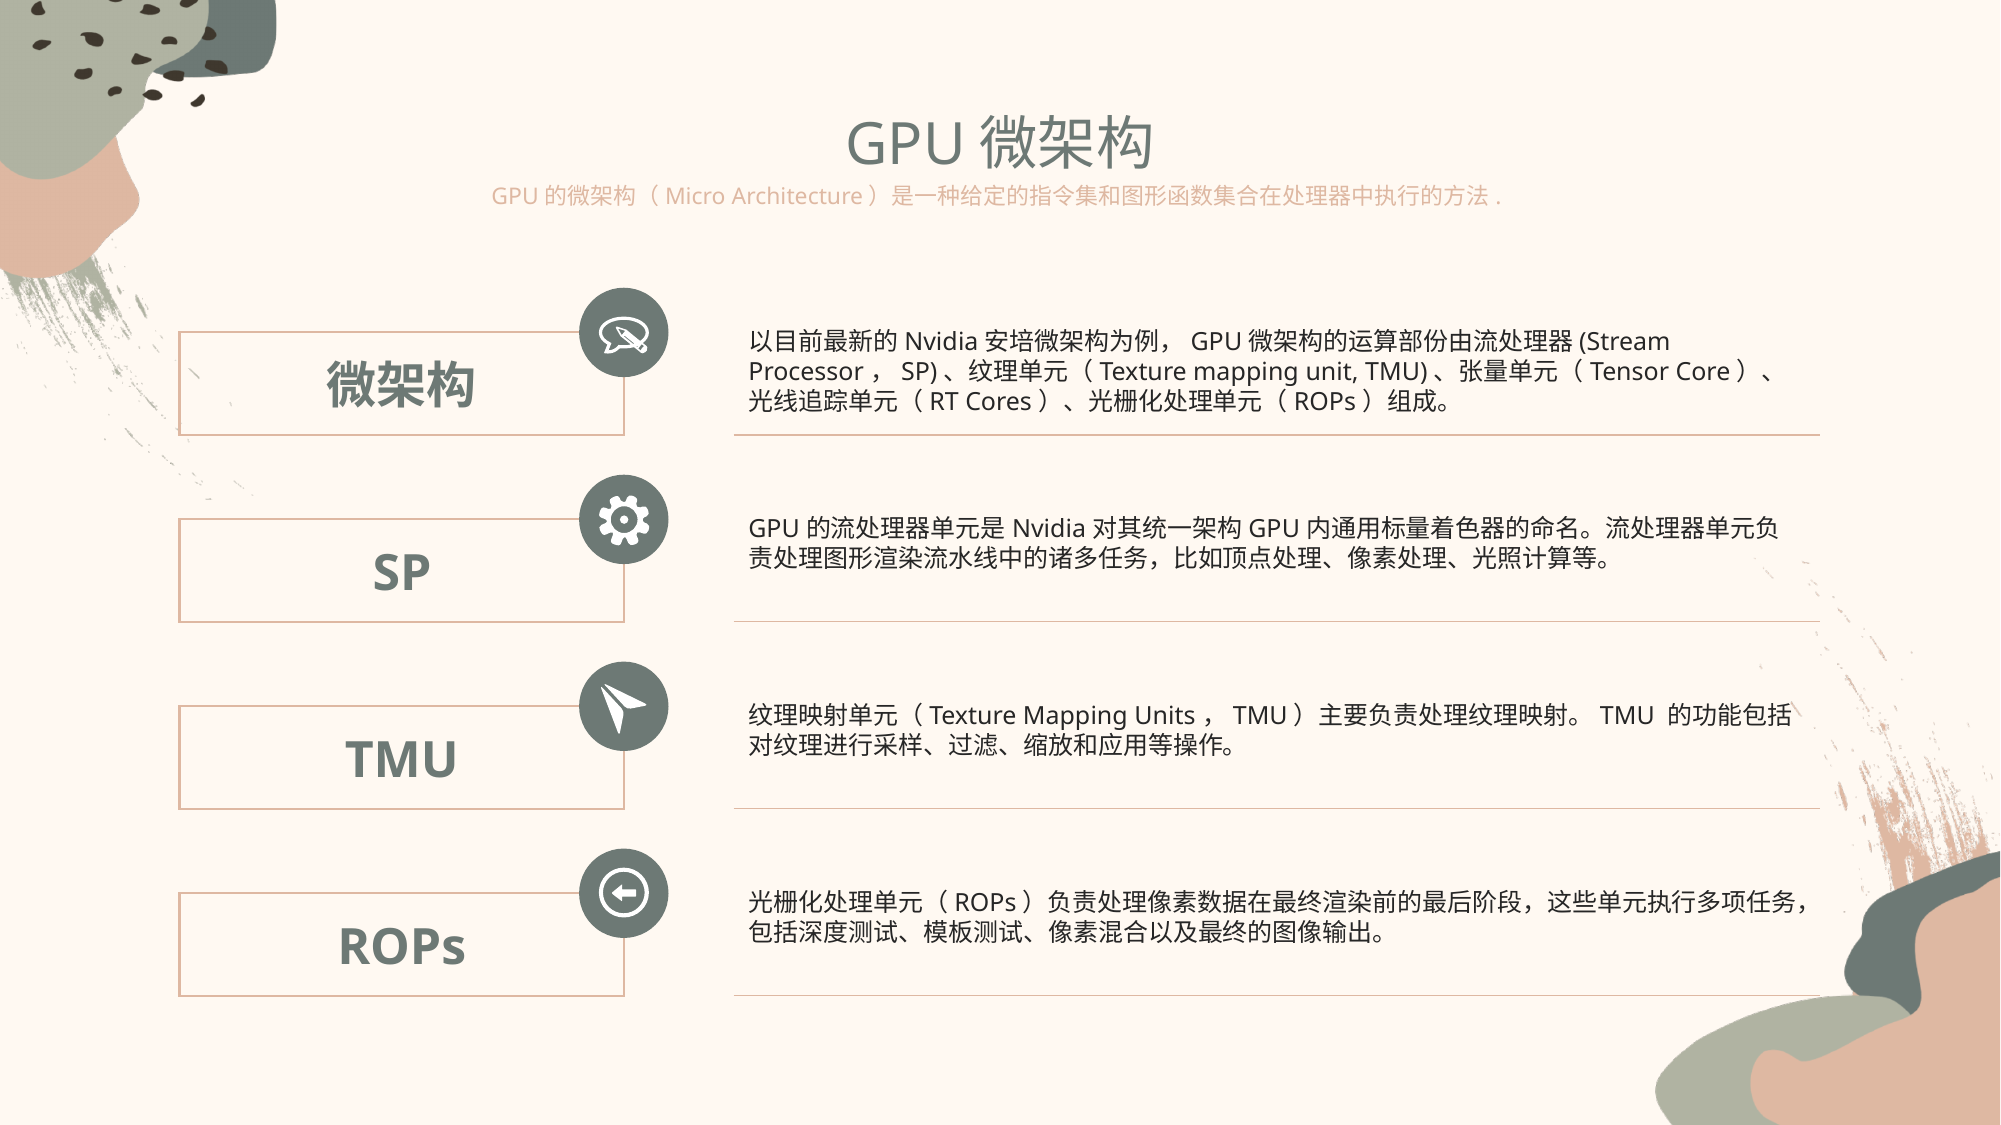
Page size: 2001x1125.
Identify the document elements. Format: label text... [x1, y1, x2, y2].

text_box GPU的流处理器单元是Nvidia对其统一架构GPU内通用标量着色器的命名。流处理器单元负责处理图形渲染流水线中的诸多任务，比如顶点处理、像素处理、光照计算等。 [733, 505, 1821, 580]
text_box ROPs [178, 892, 625, 997]
text_box [578, 660, 670, 753]
text_box [604, 684, 647, 709]
text_box 以目前最新的Nvidia安培微架构为例，GPU微架构的运算部份由流处理器(Stream Processor，SP)、纹理单元（Texture mapping unit, TMU)、张量单元（Tensor Core）、光线追踪单元（RT Cores）、光栅化处理单元（ROPs）组成。 [733, 318, 1821, 423]
picture [0, 0, 277, 499]
text_box GPU的微架构（Micro Architecture）是一种给定的指令集和图形函数集合在处理器中执行的方法. [476, 174, 1661, 217]
text_box [598, 316, 649, 354]
text_box [578, 473, 670, 566]
text_box [578, 286, 670, 379]
text_box 微架构 [178, 331, 625, 436]
text_box [578, 847, 670, 940]
text_box 光栅化处理单元（ROPs）负责处理像素数据在最终渲染前的最后阶段，这些单元执行多项任务，包括深度测试、模板测试、像素混合以及最终的图像输出。 [733, 879, 1821, 954]
picture [1591, 558, 2001, 1125]
text_box [599, 495, 650, 546]
text_box GPU微架构 [830, 98, 1170, 174]
text_box [598, 867, 649, 918]
text_box TMU [178, 705, 625, 810]
text_box SP [178, 518, 625, 623]
text_box 纹理映射单元（Texture Mapping Units，TMU）主要负责处理纹理映射。TMU 的功能包括对纹理进行采样、过滤、缩放和应用等操作。 [733, 692, 1821, 767]
text_box [601, 686, 624, 734]
